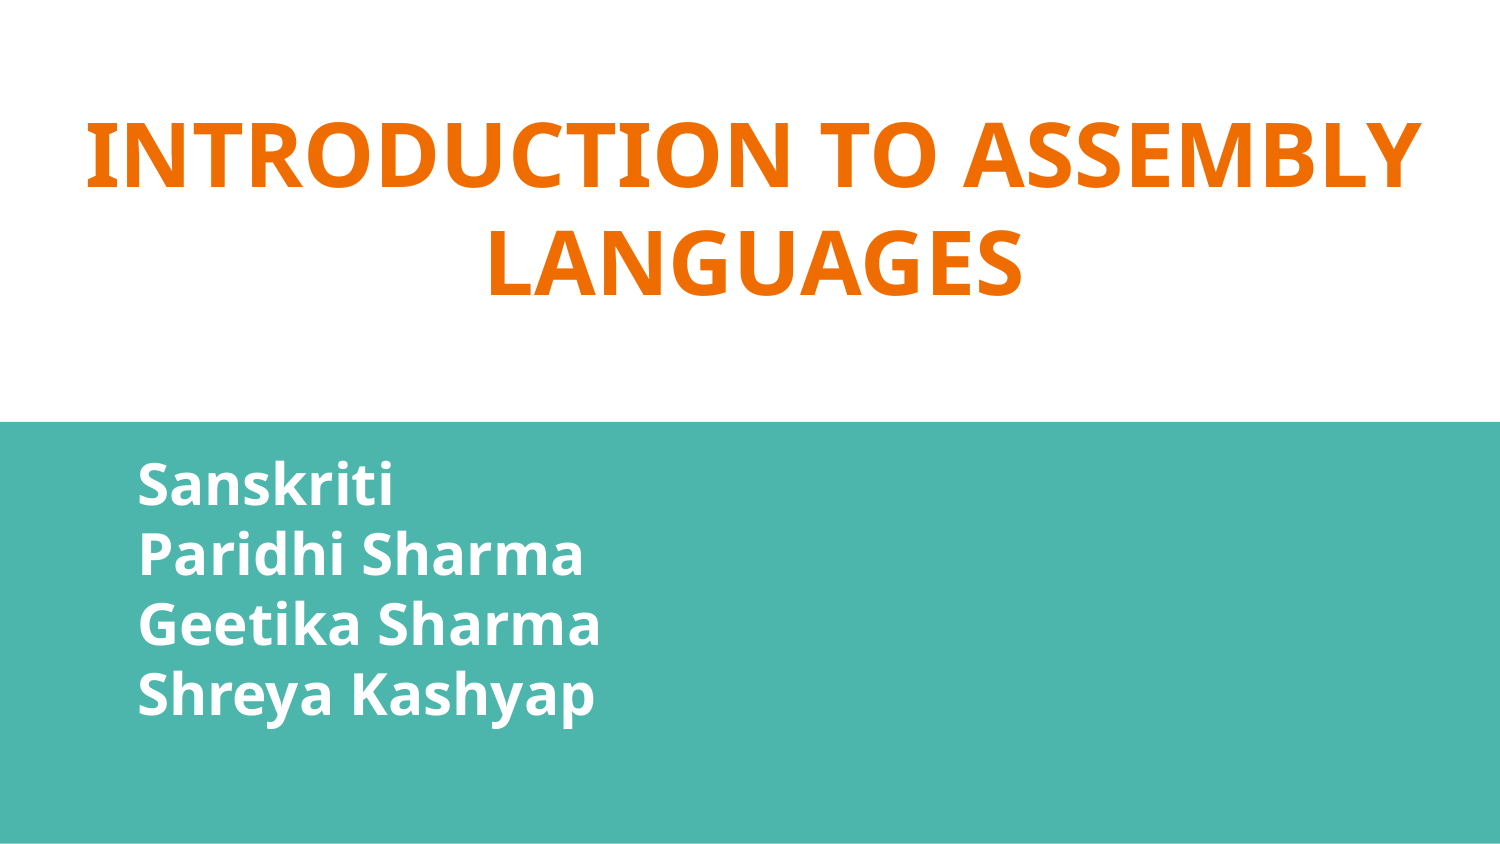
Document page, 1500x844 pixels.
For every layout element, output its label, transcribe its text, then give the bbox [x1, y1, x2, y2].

subtitle [122, 0, 786, 432]
title INTRODUCTION TO ASSEMBLY LANGUAGES [786, 38, 1458, 374]
text_box Sanskriti Paridhi Sharma Geetika Sharma Shreya Kashyap [122, 432, 1261, 777]
title INTRODUCTION TO ASSEMBLY LANGUAGES [51, 38, 122, 374]
